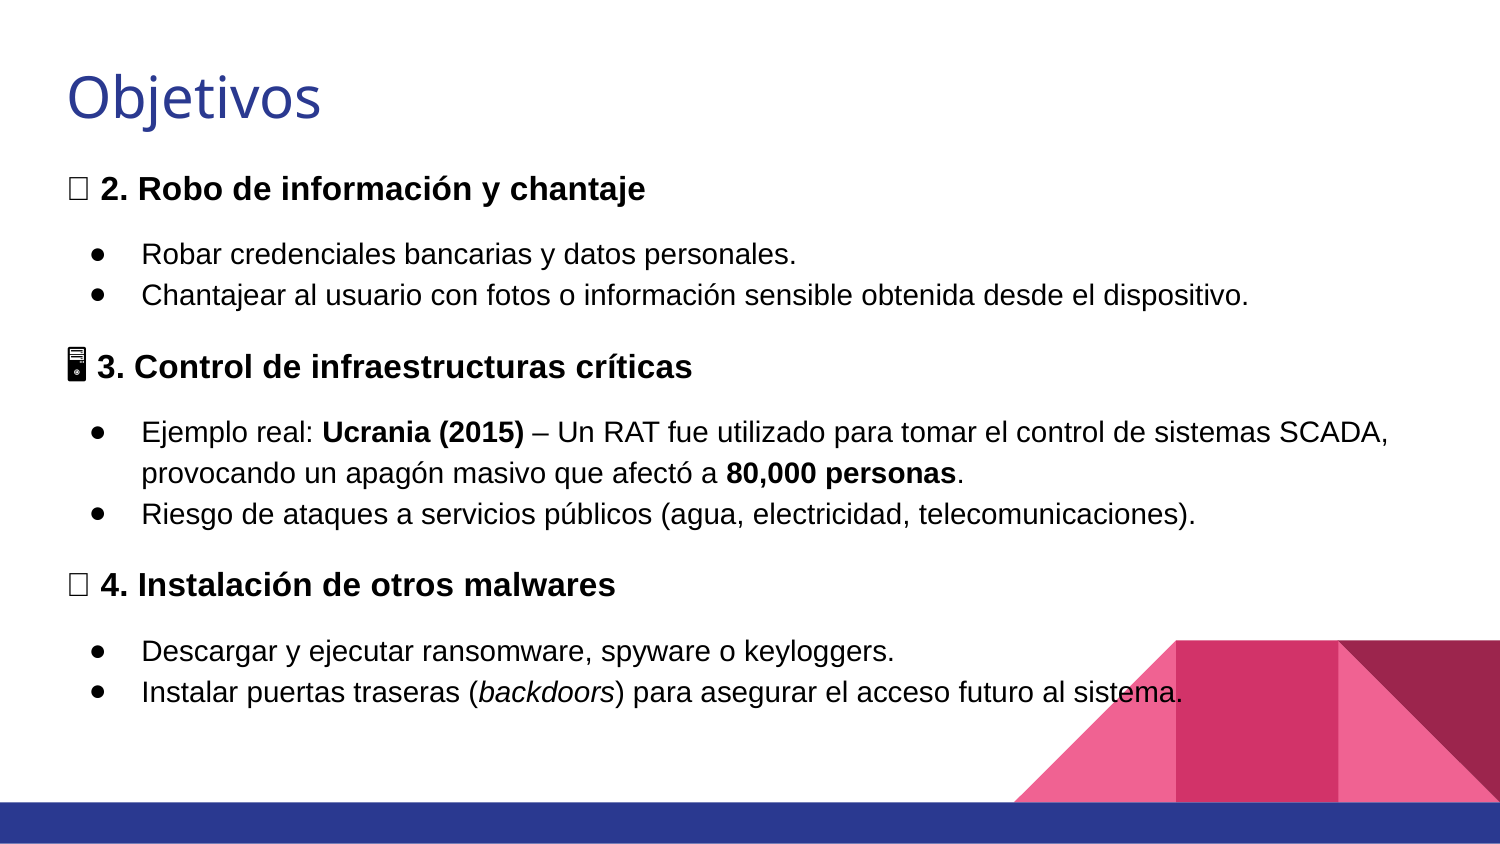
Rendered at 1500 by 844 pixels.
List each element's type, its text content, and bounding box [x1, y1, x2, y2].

list 🏦 2. Robo de información y chantaje Robar credenciales bancarias y datos personales. Chantajear al usuario con fotos o información sensible obtenida desde el dispositivo. 🖥️ 3. Control de infraestructuras críticas Ejemplo real: Ucrania (2015) – Un RAT fue utilizado para tomar el control de sistemas SCADA, provocando un apagón masivo que afectó a 80,000 personas. Riesgo de ataques a servicios públicos (agua, electricidad, telecomunicaciones). 💾 4. Instalación de otros malwares Descargar y ejecutar ransomware, spyware o keyloggers. Instalar puertas traseras (backdoors) para asegurar el acceso futuro al sistema. [51, 145, 1476, 729]
title Objetivos [51, 45, 1449, 145]
